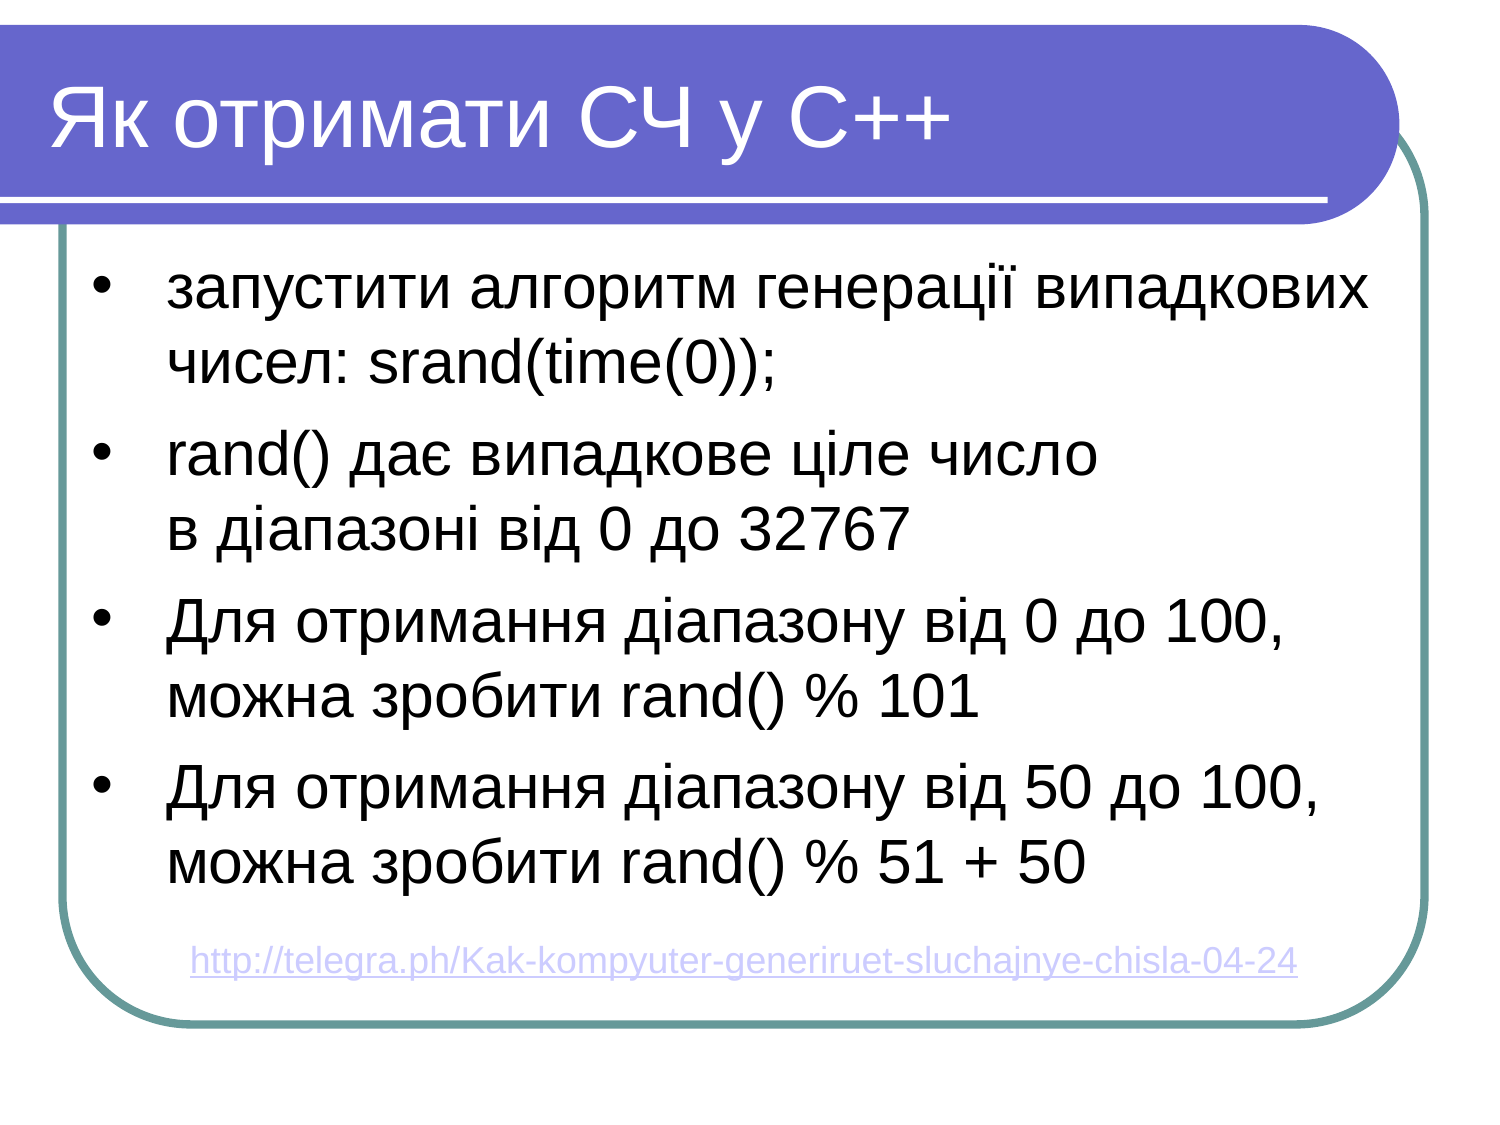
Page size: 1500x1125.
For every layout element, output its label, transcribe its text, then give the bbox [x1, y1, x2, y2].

text_box http://telegra.ph/Kak-kompyuter-generiruet-sluchajnye-chisla-04-24 [64, 928, 1424, 1034]
list запустити алгоритм генерації випадкових чисел: srand(time(0)); rand() дає випадкове ціле число в діапазоні від 0 до 32767 Для отримання діапазону від 0 до 100, можна зробити rand() % 101 Для отримання діапазону від 50 до 100, можна зробити rand() % 51 + 50 [75, 238, 1412, 928]
title Як отримати СЧ у C++ [31, 37, 1347, 188]
